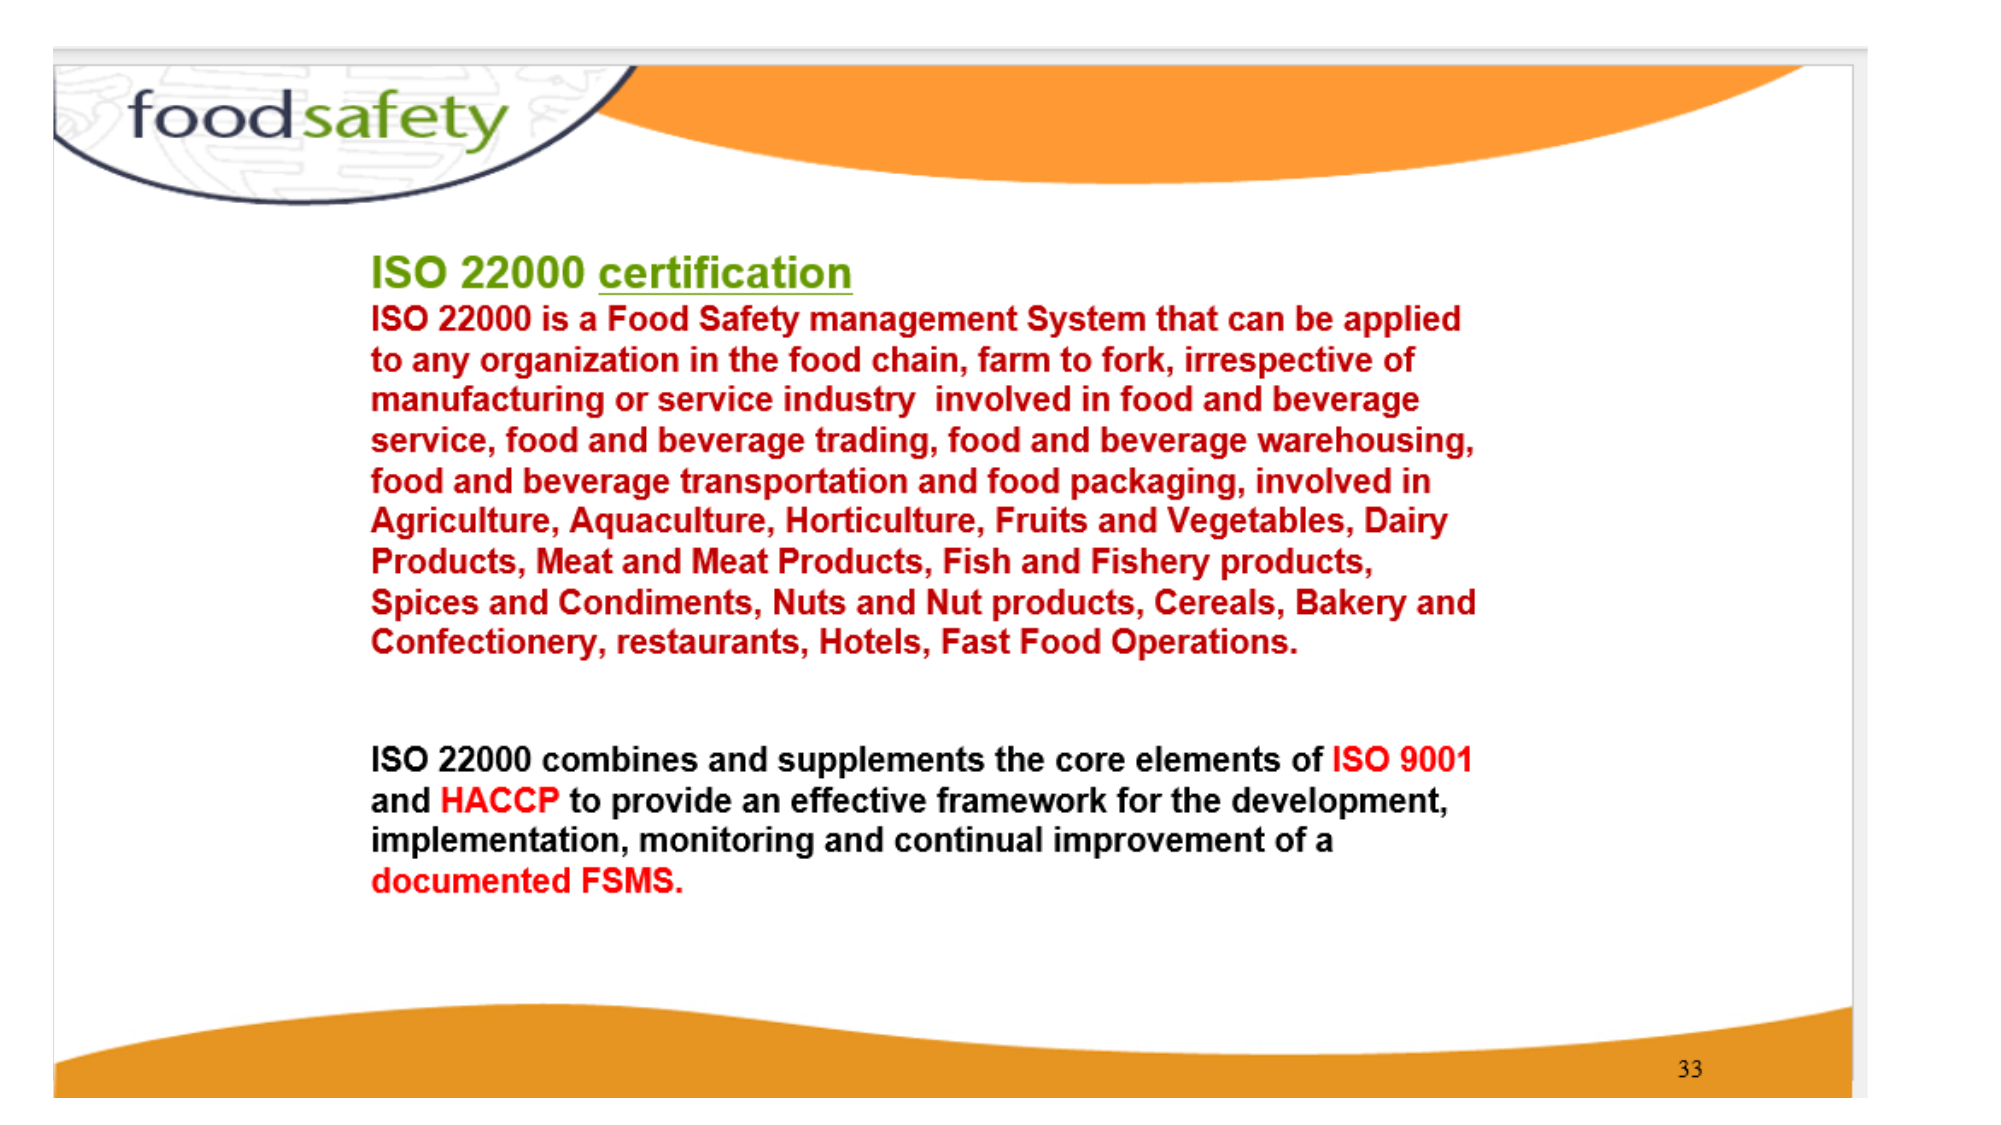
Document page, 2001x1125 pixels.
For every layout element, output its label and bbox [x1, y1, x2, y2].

picture [53, 46, 1868, 1098]
